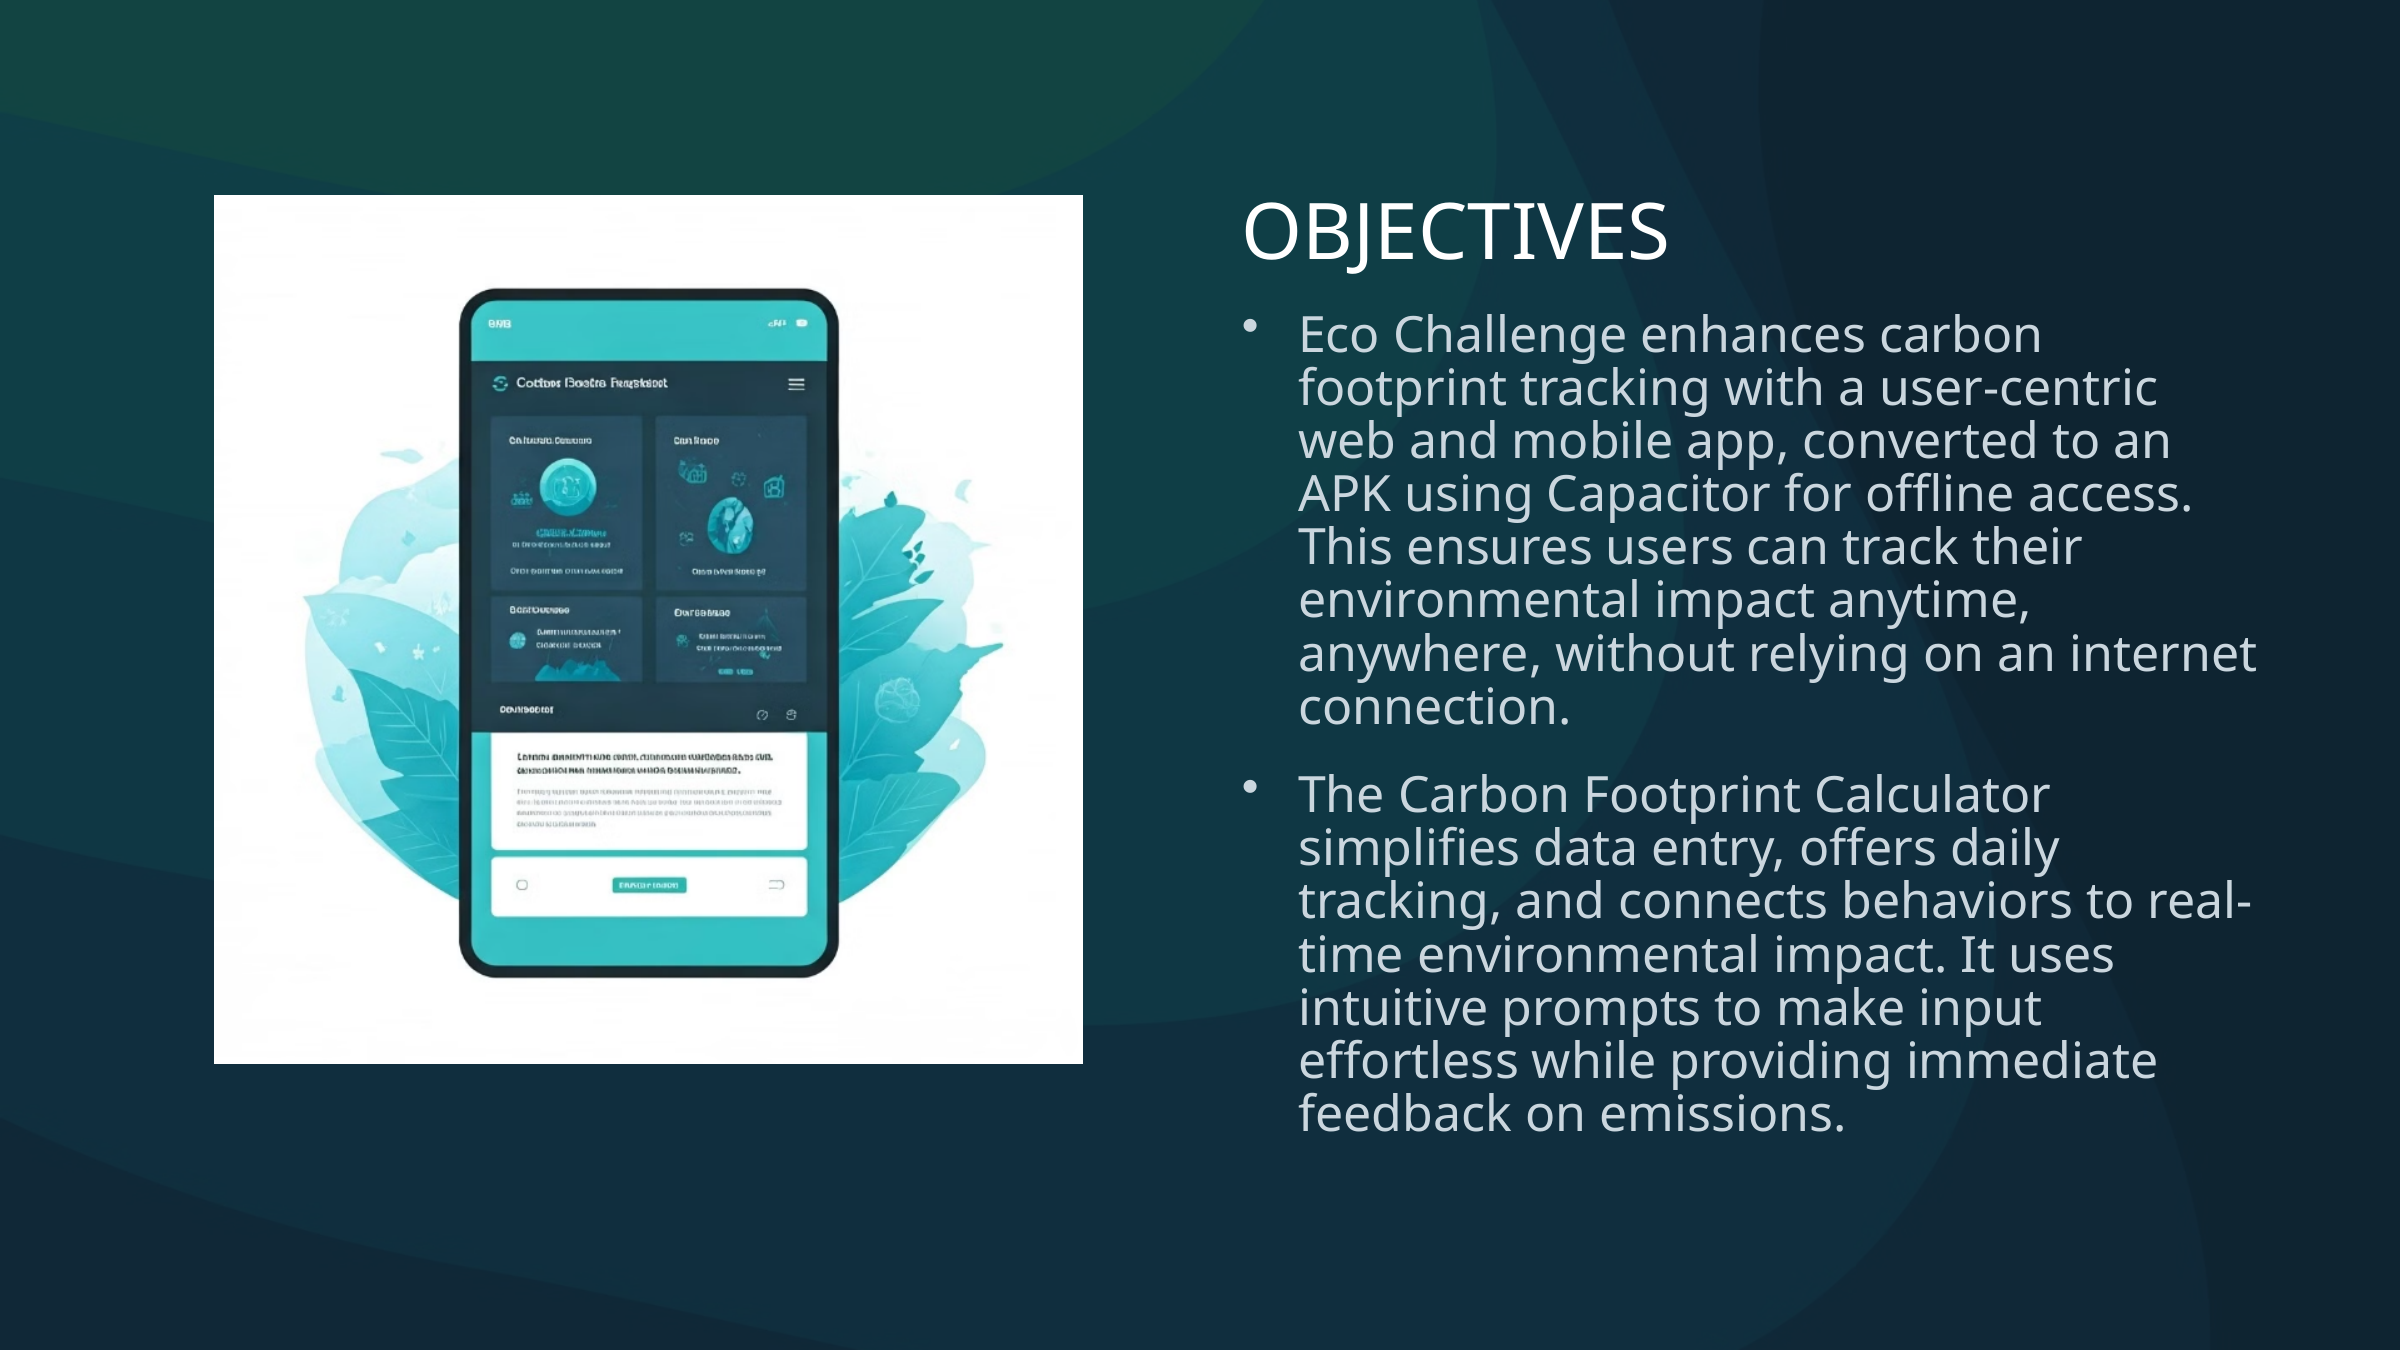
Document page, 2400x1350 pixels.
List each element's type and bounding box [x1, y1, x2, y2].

text_box [0, 0, 2400, 1350]
